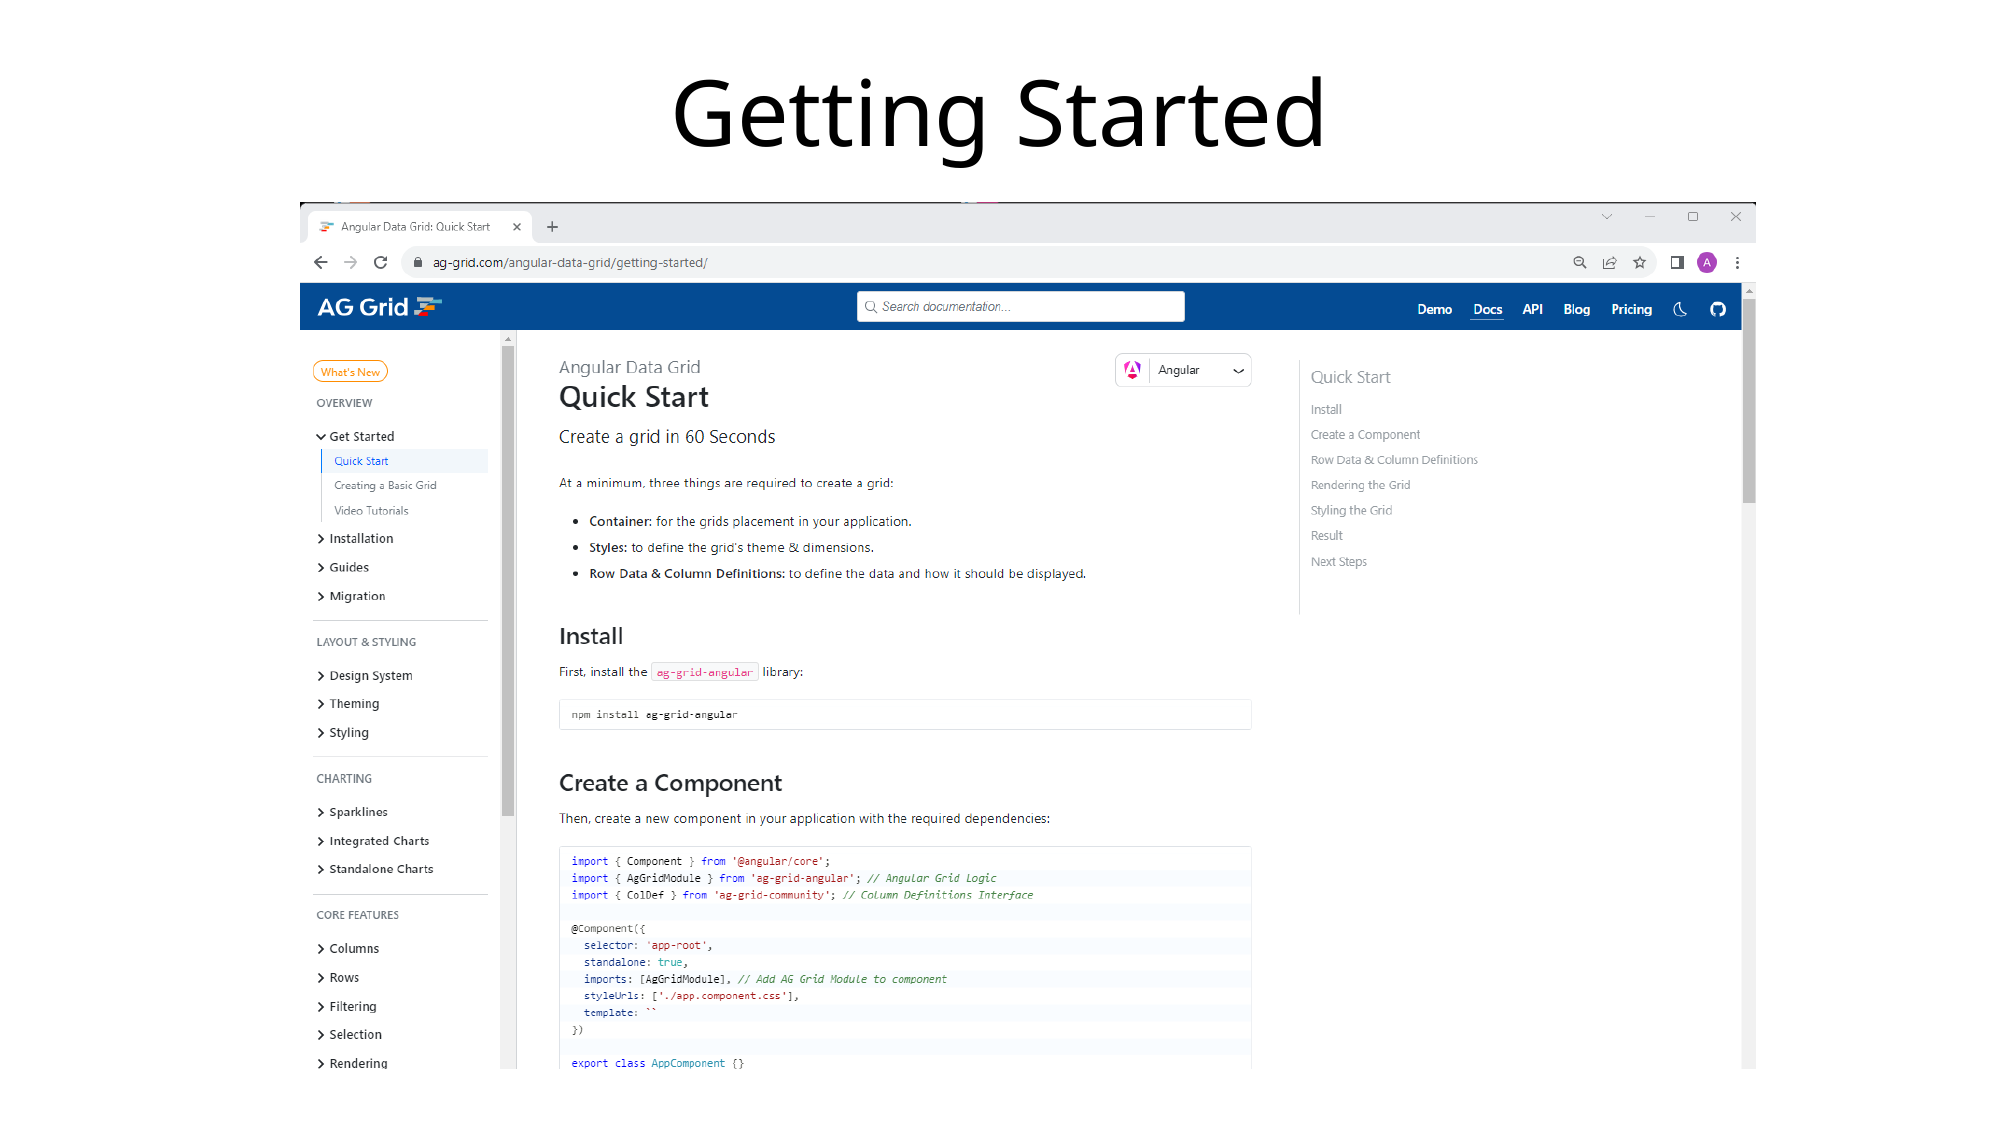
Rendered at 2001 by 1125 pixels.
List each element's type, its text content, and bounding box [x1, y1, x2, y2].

picture [299, 202, 1756, 1069]
title Getting Started [137, 7, 1863, 226]
